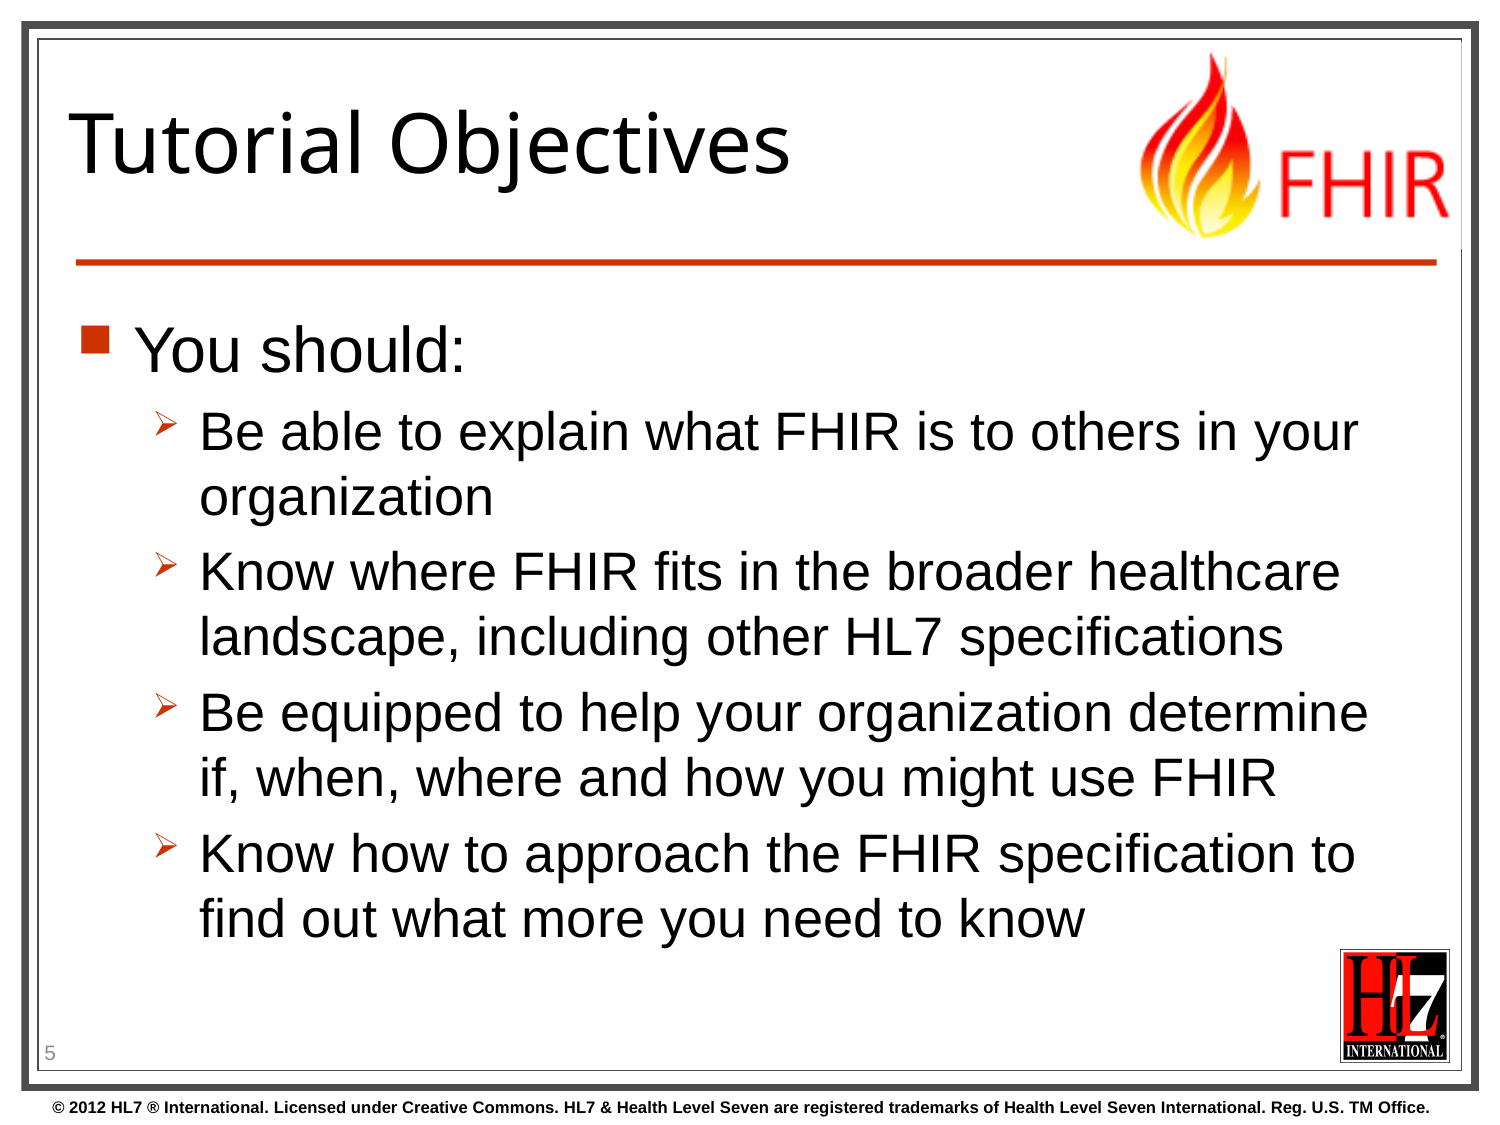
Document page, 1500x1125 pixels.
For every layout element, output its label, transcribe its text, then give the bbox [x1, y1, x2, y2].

picture [1340, 949, 1450, 1063]
slide_number 5 [29, 1034, 148, 1071]
list You should: Be able to explain what FHIR is to others in your organization Know where FHIR fits in the broader healthcare landscape, including other HL7 specifications Be equipped to help your organization determine if, when, where and how you might use FHIR Know how to approach the FHIR specification to find out what more you need to know [62, 299, 1438, 1035]
picture [1128, 42, 1462, 249]
title Tutorial Objectives [53, 54, 1128, 244]
